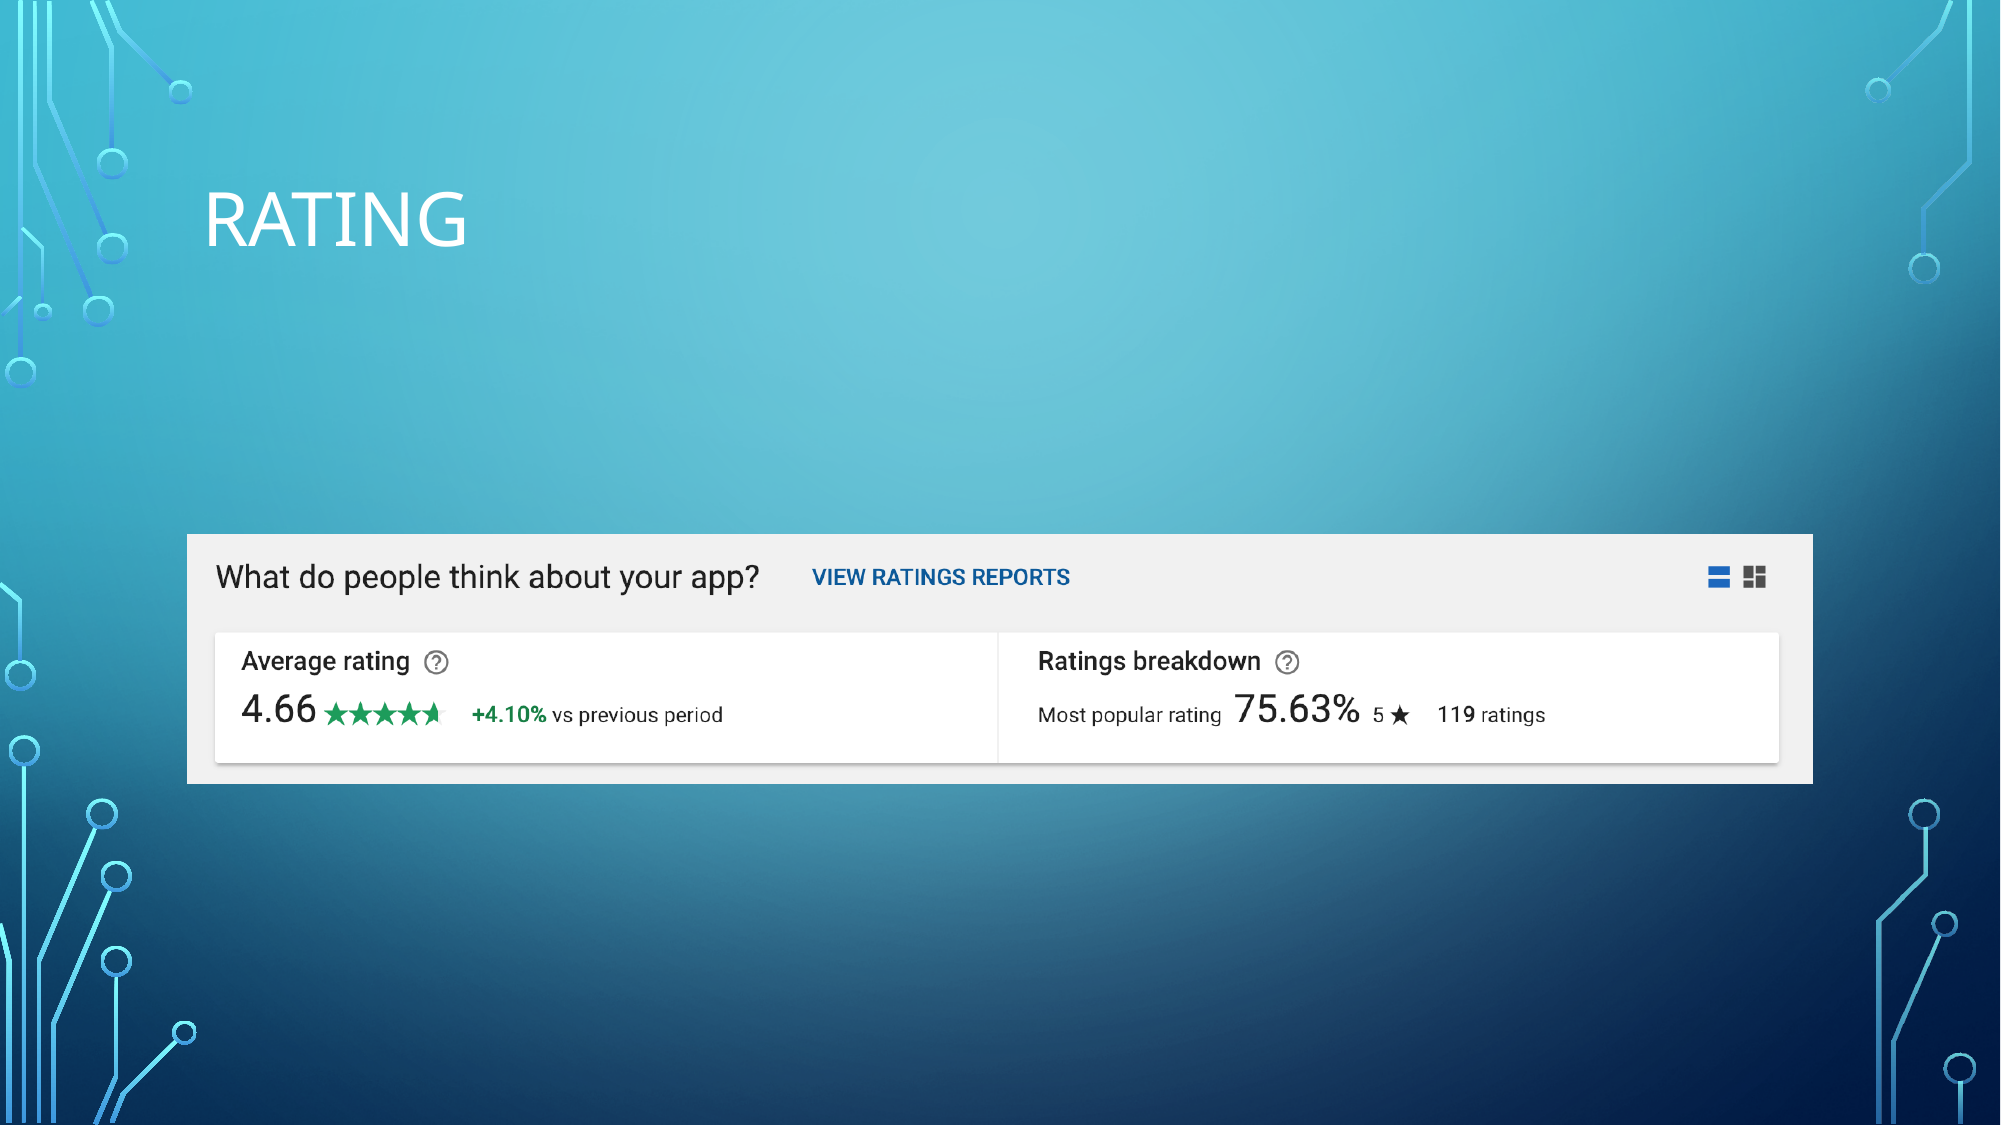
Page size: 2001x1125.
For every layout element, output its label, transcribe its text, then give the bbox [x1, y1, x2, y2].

title Rating [187, 101, 1813, 344]
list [186, 534, 1813, 785]
